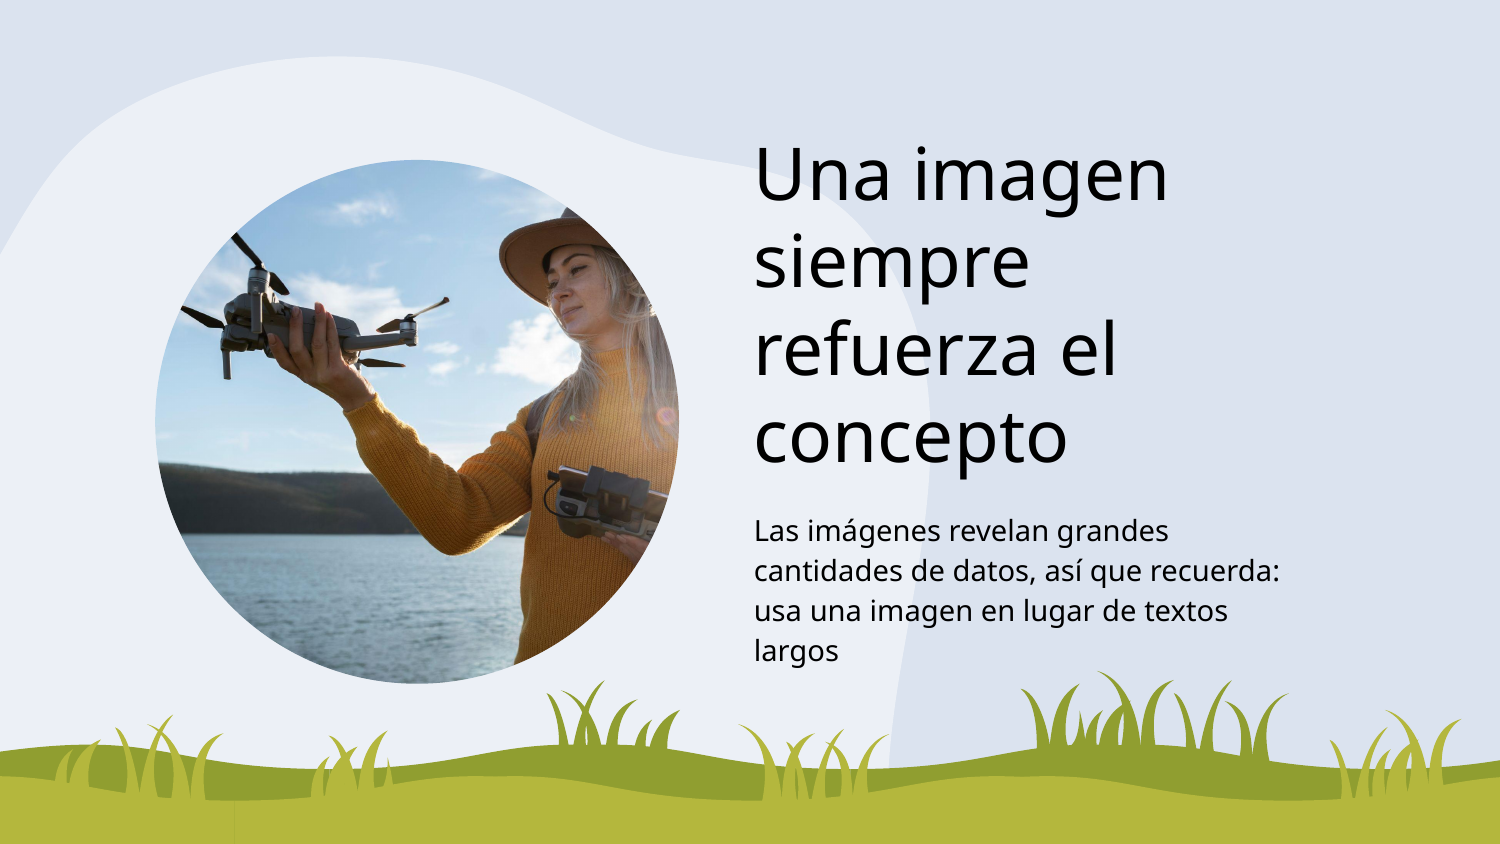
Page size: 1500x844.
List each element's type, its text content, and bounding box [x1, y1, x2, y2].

subtitle Las imágenes revelan grandes cantidades de datos, así que recuerda: usa una imagen en lugar de textos largos [738, 493, 1331, 633]
title Una imagen siempre refuerza el concepto [738, 210, 1331, 493]
picture [154, 159, 680, 684]
